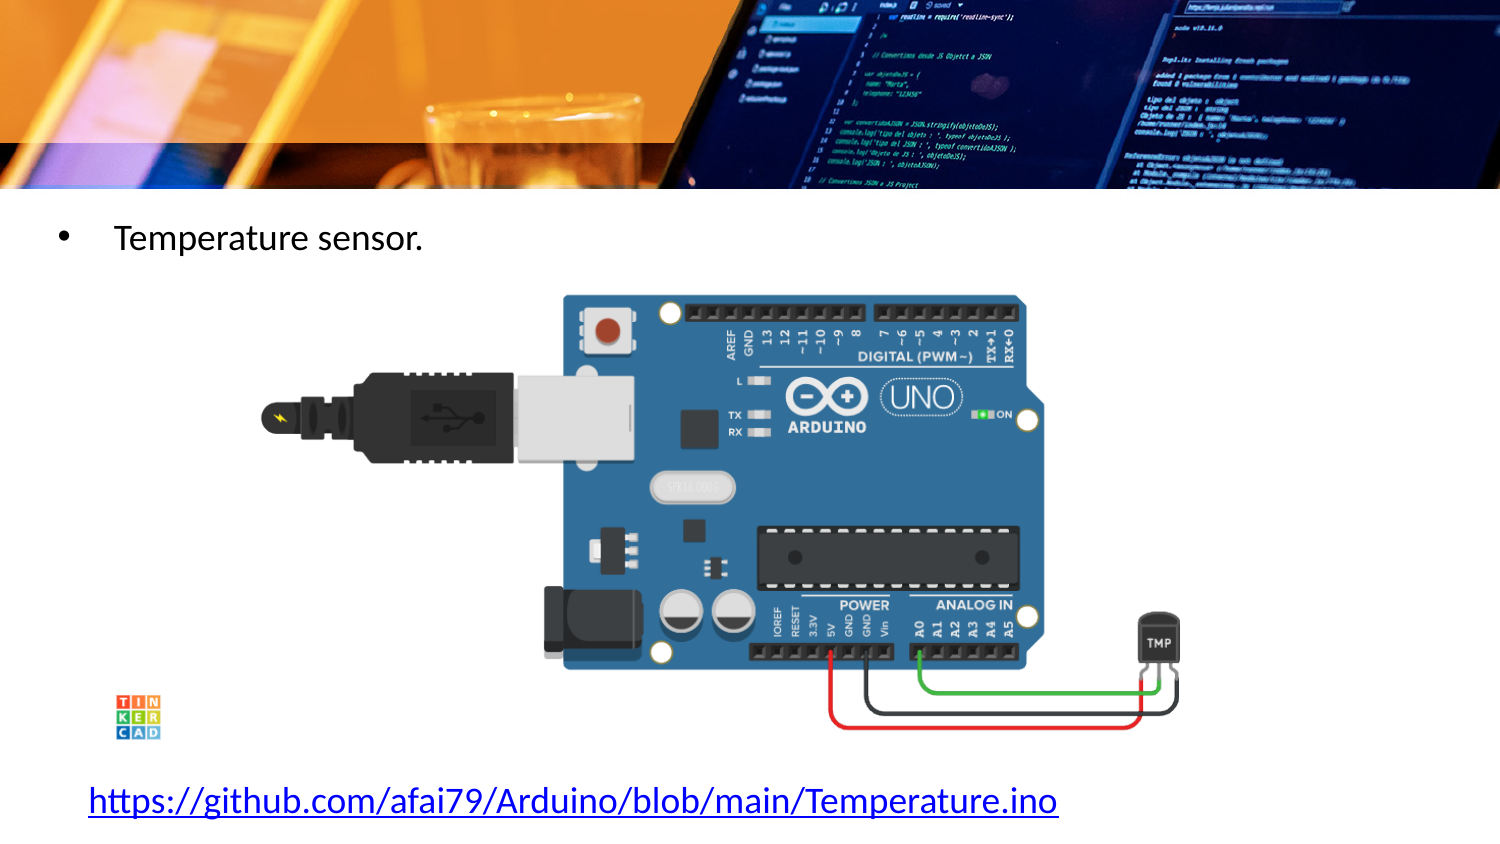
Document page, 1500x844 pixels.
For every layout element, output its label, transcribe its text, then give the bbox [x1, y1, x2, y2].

text_box https://github.com/afai79/Arduino/blob/main/Temperature.ino [73, 768, 1151, 828]
picture [0, 0, 1500, 844]
list Temperature sensor. [42, 205, 1396, 767]
